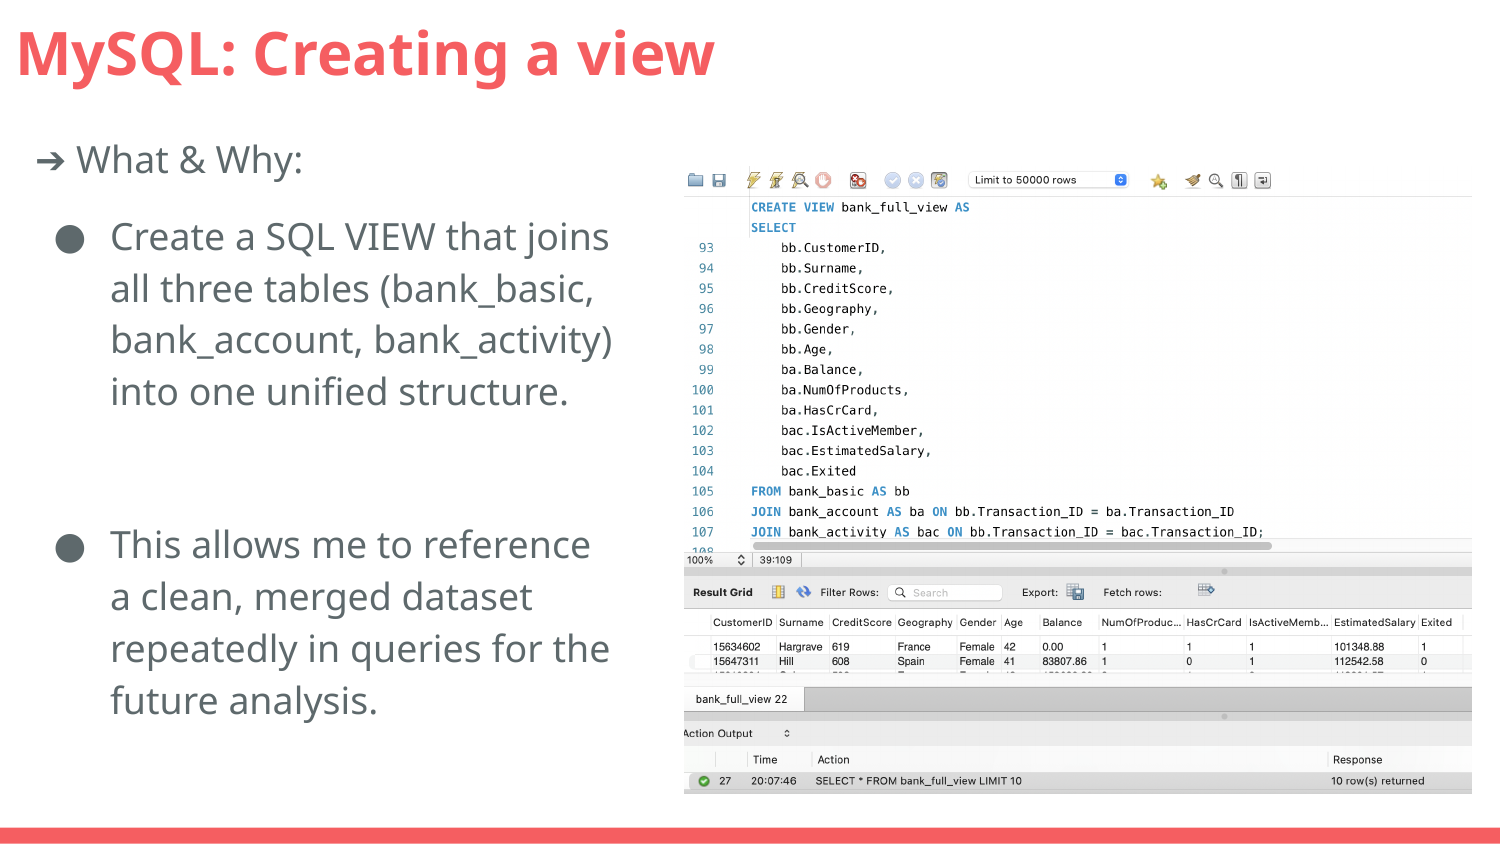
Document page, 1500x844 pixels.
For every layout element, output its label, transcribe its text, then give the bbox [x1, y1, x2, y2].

picture [684, 166, 1472, 794]
list ➔ What & Why: Create a SQL VIEW that joins all three tables (bank_basic, bank_account, bank_activity) into one unified structure. This allows me to reference a clean, merged dataset repeatedly in queries for the future analysis. [19, 114, 638, 829]
title MySQL: Creating a view [0, 0, 1398, 103]
